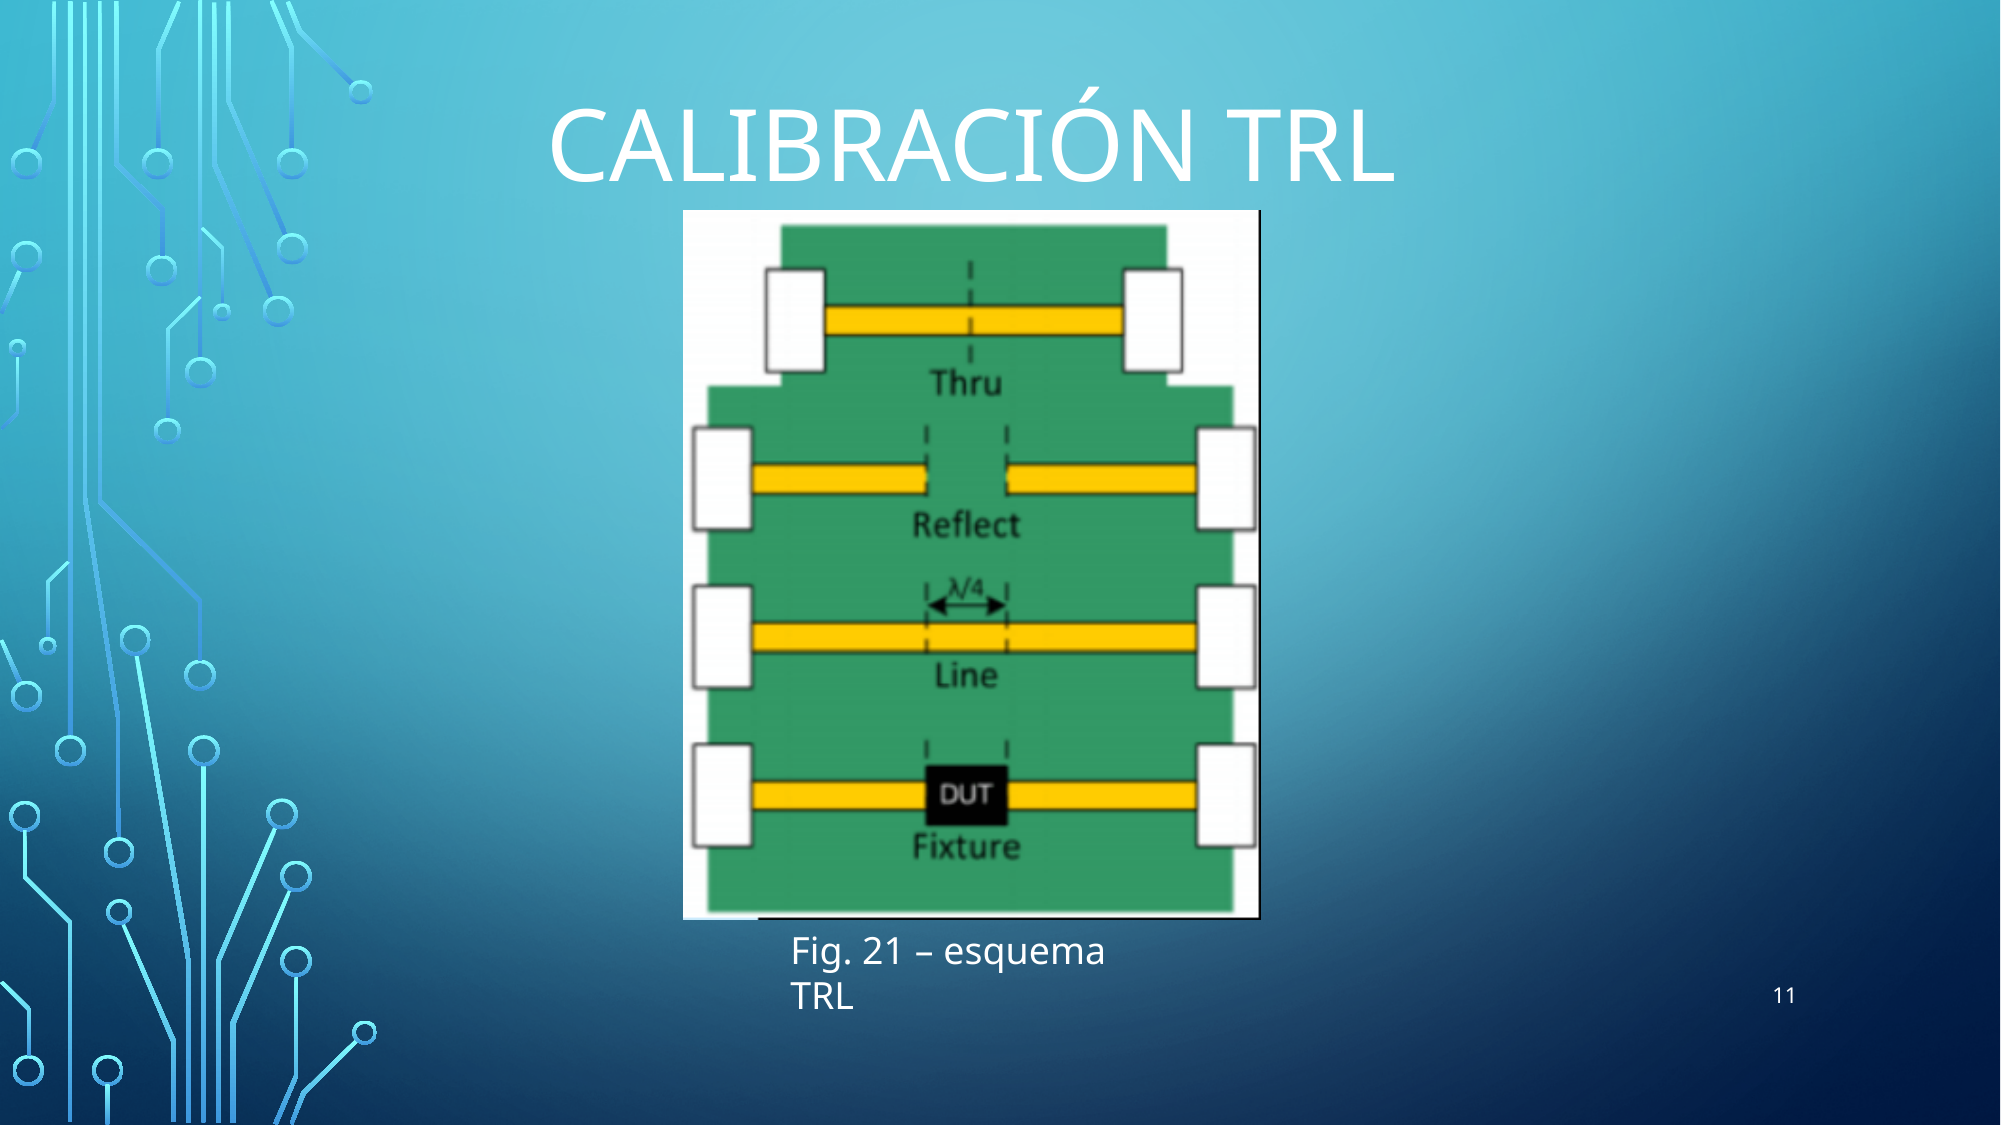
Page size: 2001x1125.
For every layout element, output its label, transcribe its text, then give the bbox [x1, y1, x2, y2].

picture [683, 210, 1261, 920]
text_box Fig. 21 – esquema TRL [775, 920, 1169, 1025]
text_box Calibración TRL [159, 69, 1785, 211]
slide_number 11 [1685, 965, 1813, 1025]
